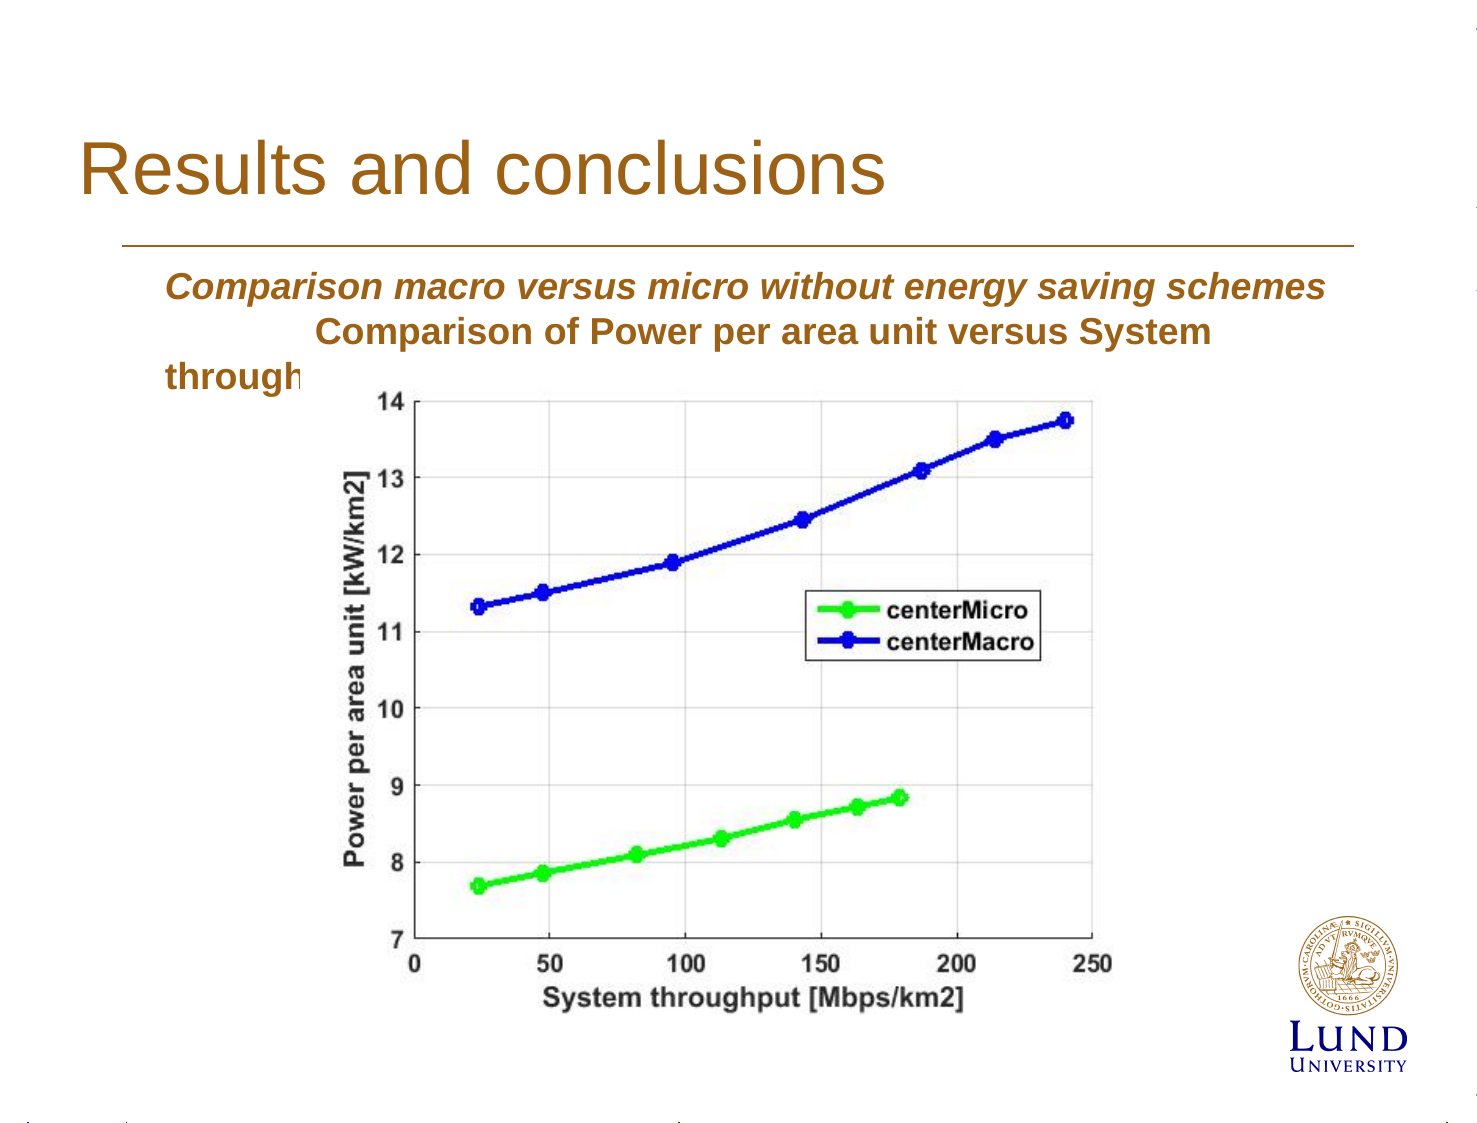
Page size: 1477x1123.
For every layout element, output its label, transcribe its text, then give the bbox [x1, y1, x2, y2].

title Results and conclusions [63, 38, 1275, 217]
picture [1290, 916, 1407, 1072]
picture [300, 352, 1176, 1015]
text_box Comparison macro versus micro without energy saving schemes Comparison of Power per area unit versus System throughput [75, 254, 1402, 405]
